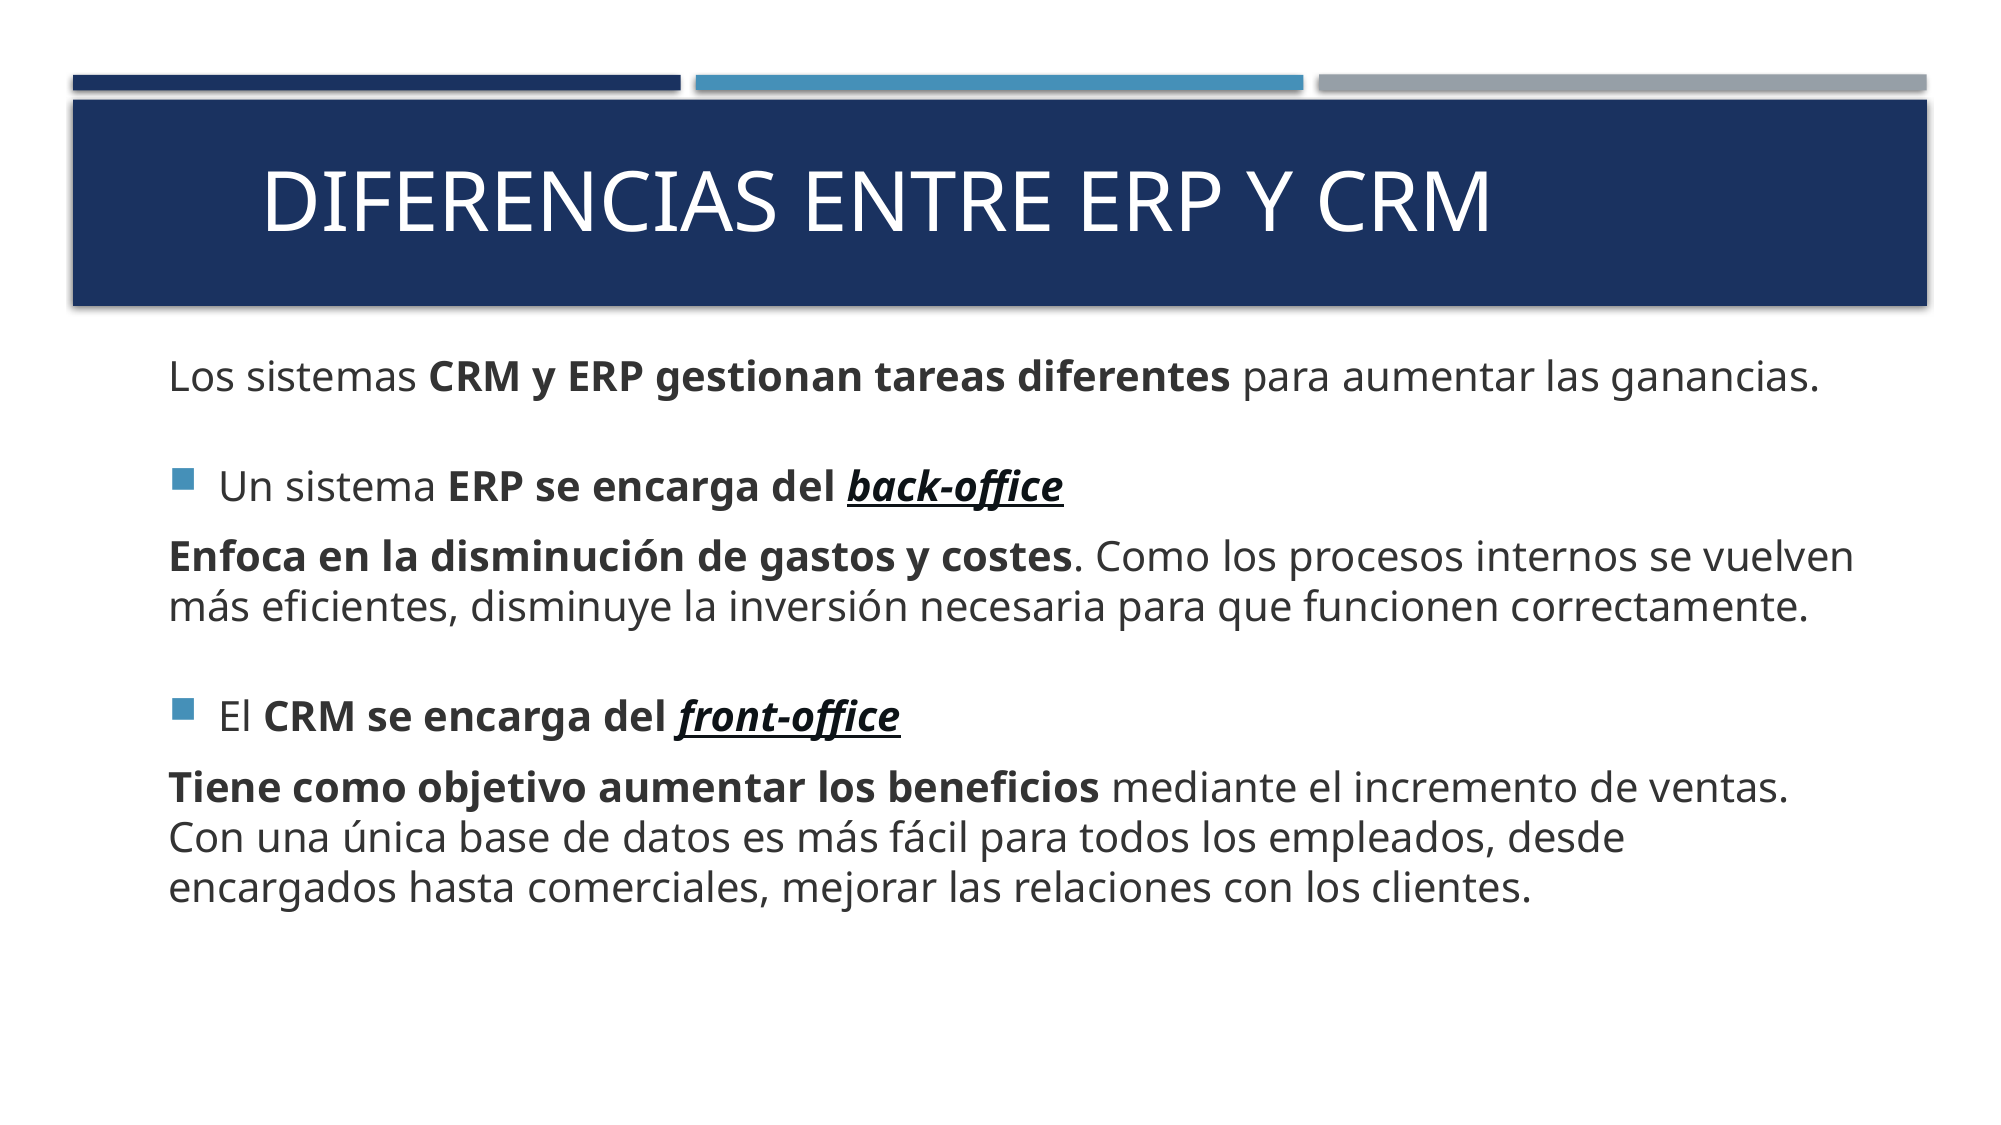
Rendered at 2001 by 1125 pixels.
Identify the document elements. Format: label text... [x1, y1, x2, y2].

list Los sistemas CRM y ERP gestionan tareas diferentes para aumentar las ganancias. Un sistema ERP se encarga del back-office Enfoca en la disminución de gastos y costes. Como los procesos internos se vuelven más eficientes, disminuye la inversión necesaria para que funcionen correctamente. El CRM se encarga del front-office Tiene como objetivo aumentar los beneficios mediante el incremento de ventas. Con una única base de datos es más fácil para todos los empleados, desde encargados hasta comerciales, mejorar las relaciones con los clientes. [153, 342, 1880, 1040]
title diferencias entre ERP y CRM [95, 138, 1905, 256]
